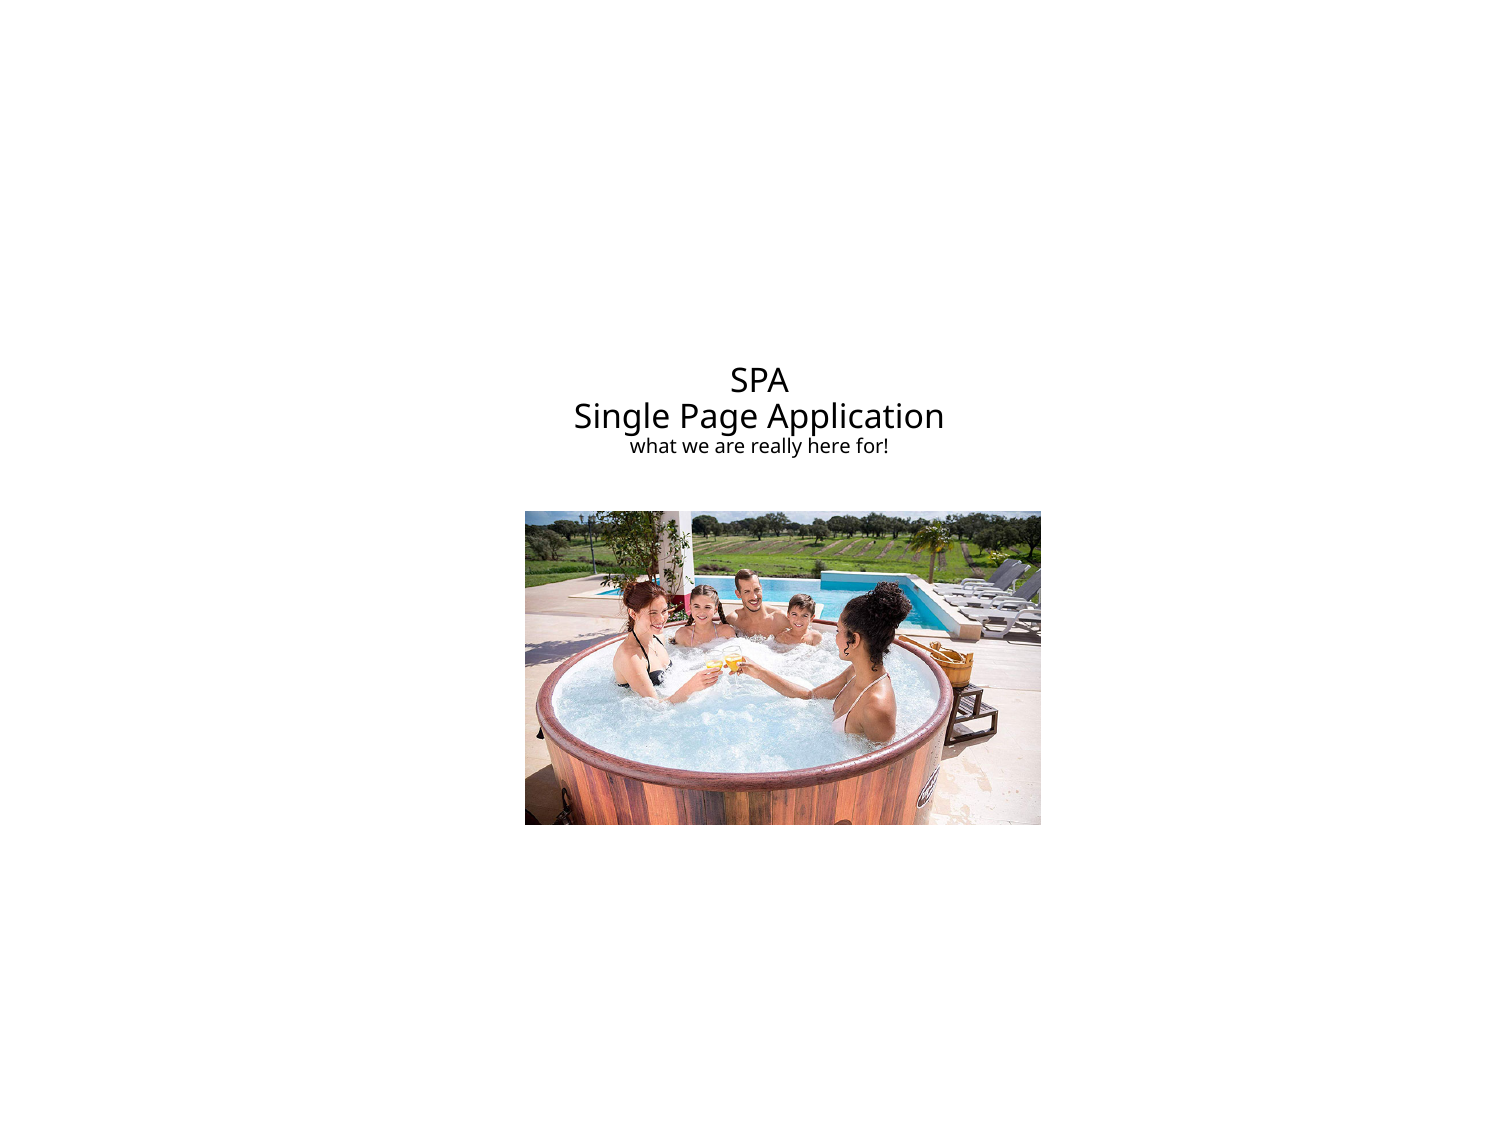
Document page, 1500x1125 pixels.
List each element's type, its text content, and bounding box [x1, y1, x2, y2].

title SPA Single Page Application what we are really here for! [197, 354, 1323, 466]
picture [525, 510, 1041, 825]
